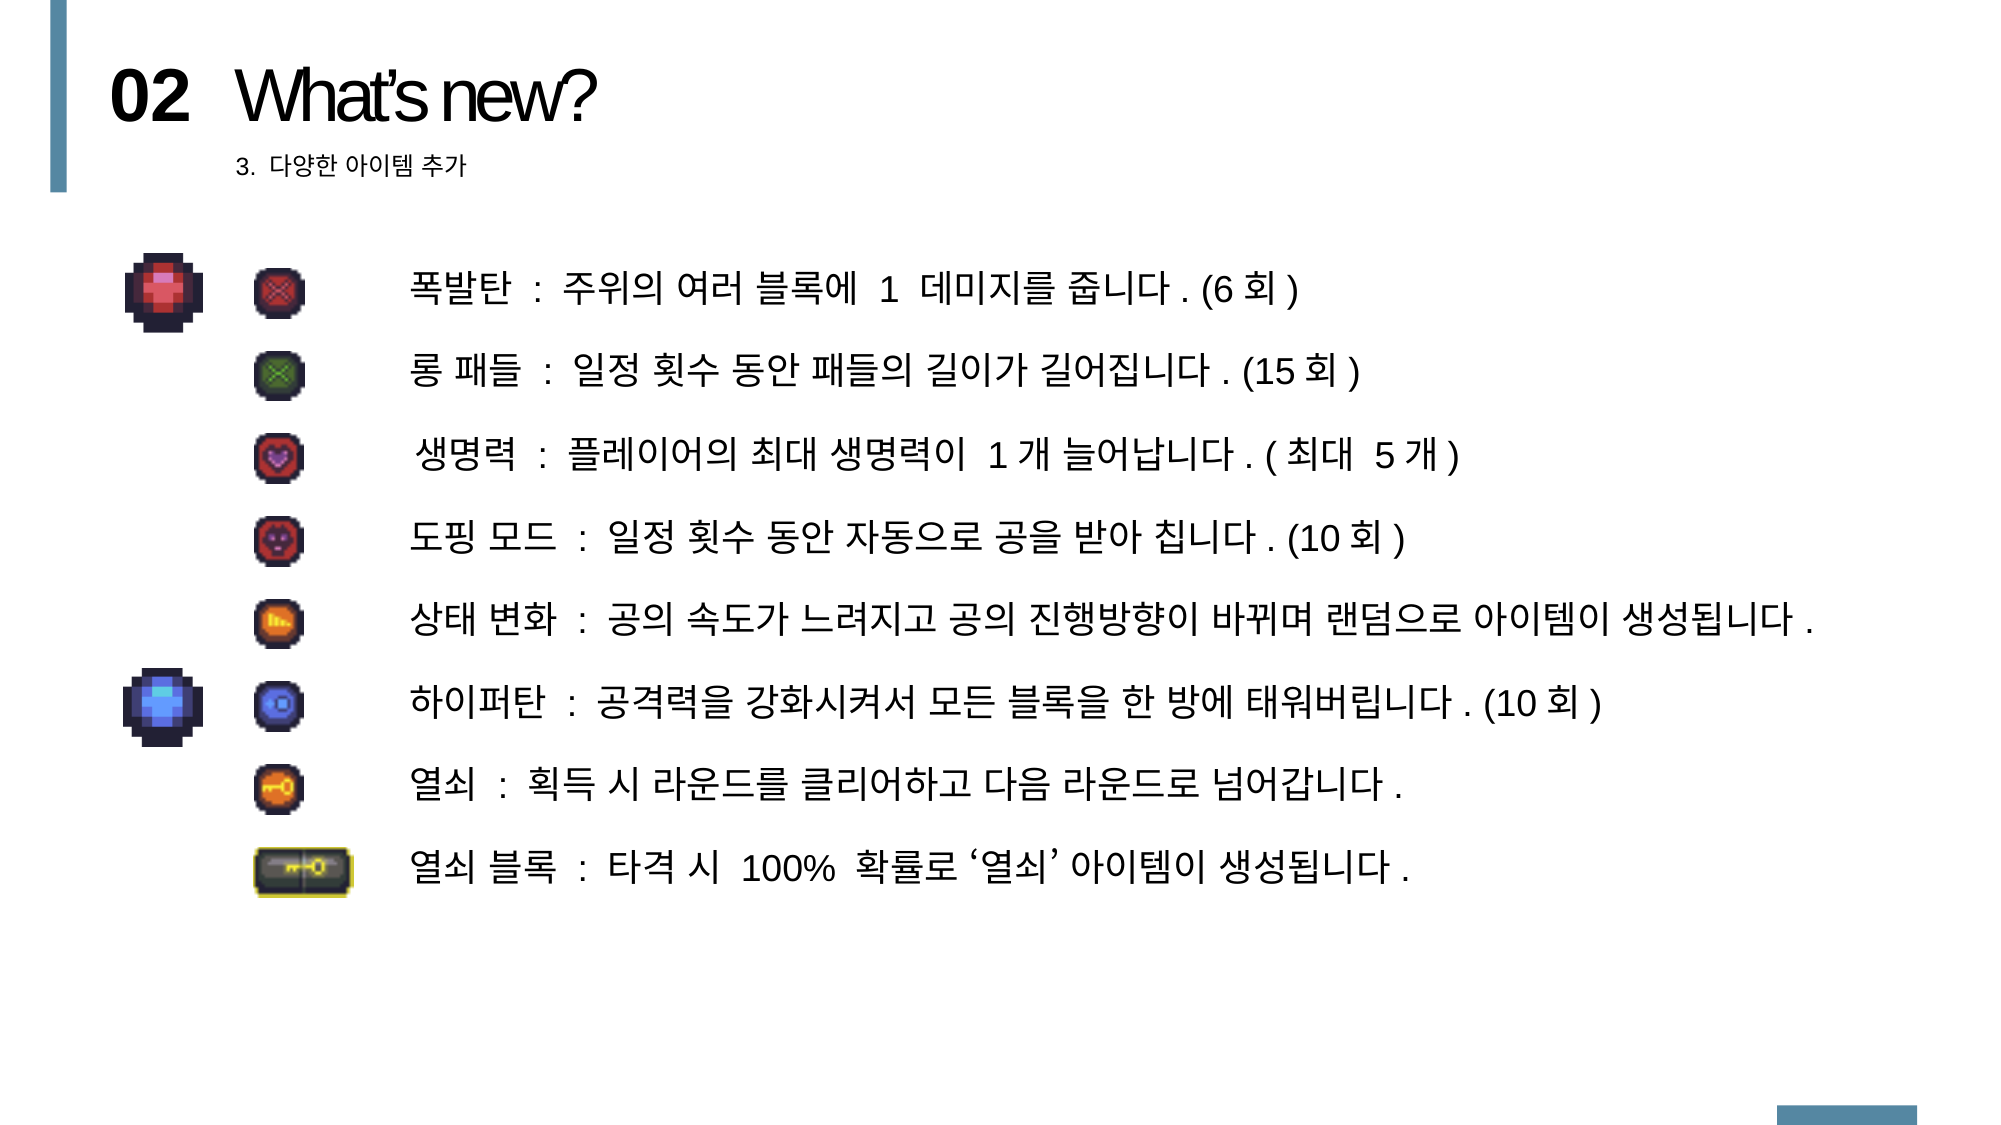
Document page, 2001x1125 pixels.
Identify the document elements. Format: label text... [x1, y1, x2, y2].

text_box 열쇠 블록 : 타격 시 100% 확률로 ‘열쇠’ 아이템이 생성됩니다. [394, 836, 1565, 897]
picture [254, 599, 304, 649]
picture [254, 433, 304, 484]
text_box 도핑 모드 : 일정 횟수 동안 자동으로 공을 받아 칩니다. (10회) [394, 506, 1565, 567]
picture [254, 351, 305, 401]
text_box 생명력 : 플레이어의 최대 생명력이 1개 늘어납니다. (최대 5개) [399, 423, 1570, 484]
text_box [1776, 1104, 1918, 1125]
text_box 3. 다양한 아이템 추가 [220, 143, 962, 189]
picture [125, 253, 203, 334]
picture [254, 268, 305, 319]
text_box 열쇠 : 획득 시 라운드를 클리어하고 다음 라운드로 넘어갑니다. [394, 753, 1565, 814]
text_box 폭발탄 : 주위의 여러 블록에 1 데미지를 줍니다. (6회) [394, 257, 1565, 318]
text_box What’s new? [219, 39, 615, 144]
text_box 롱 패들 : 일정 횟수 동안 패들의 길이가 길어집니다. (15회) [394, 340, 1565, 400]
picture [254, 516, 304, 567]
text_box 02 [94, 39, 208, 144]
picture [254, 681, 304, 732]
picture [123, 668, 203, 747]
text_box 하이퍼탄 : 공격력을 강화시켜서 모든 블록을 한 방에 태워버립니다. (10회) [394, 671, 1655, 731]
text_box [49, 0, 68, 193]
picture [253, 847, 354, 898]
picture [254, 764, 304, 815]
text_box 상태 변화 : 공의 속도가 느려지고 공의 진행방향이 바뀌며 랜덤으로 아이템이 생성됩니다. [394, 588, 1905, 648]
